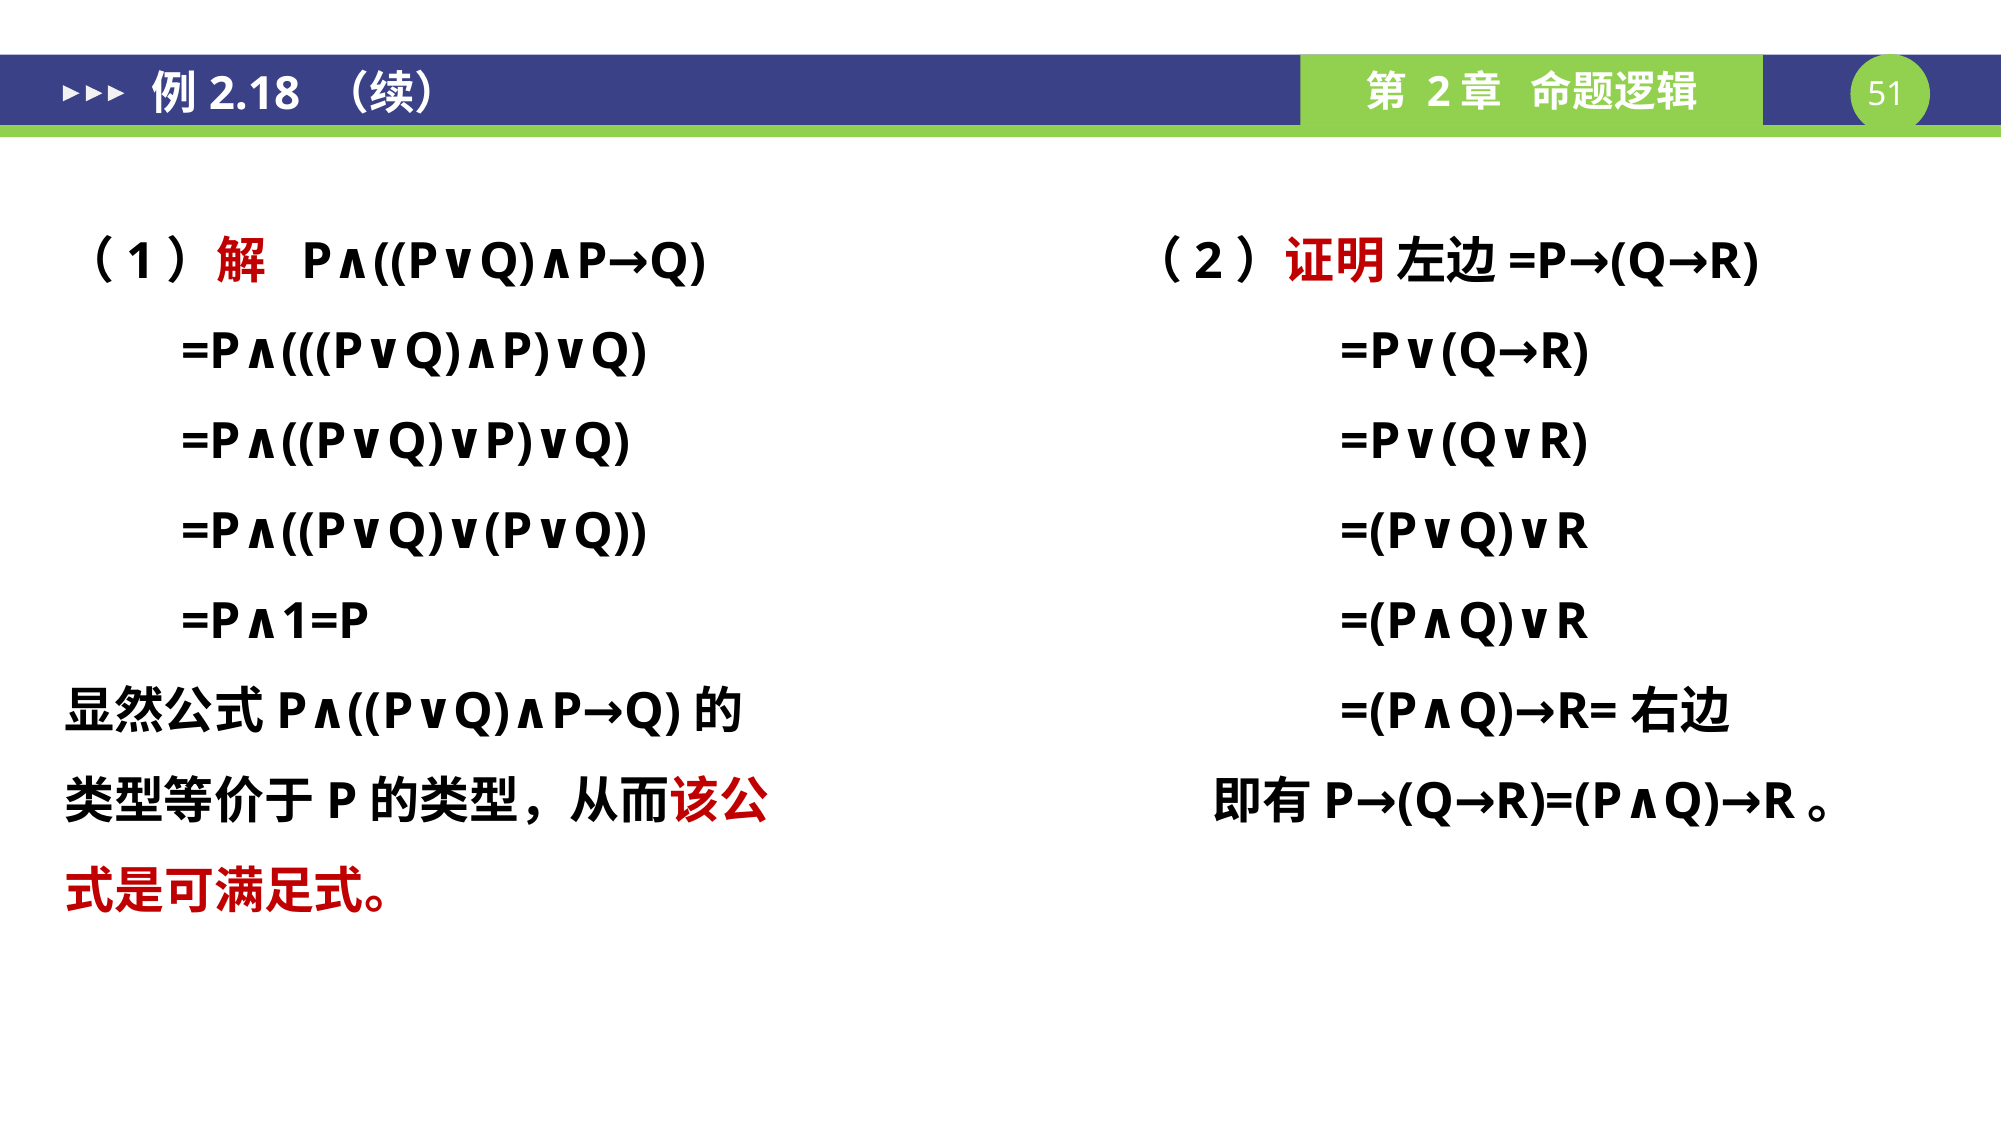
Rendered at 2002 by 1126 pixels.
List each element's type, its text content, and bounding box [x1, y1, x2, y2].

text_box 例2.18 （续） [131, 39, 1455, 144]
